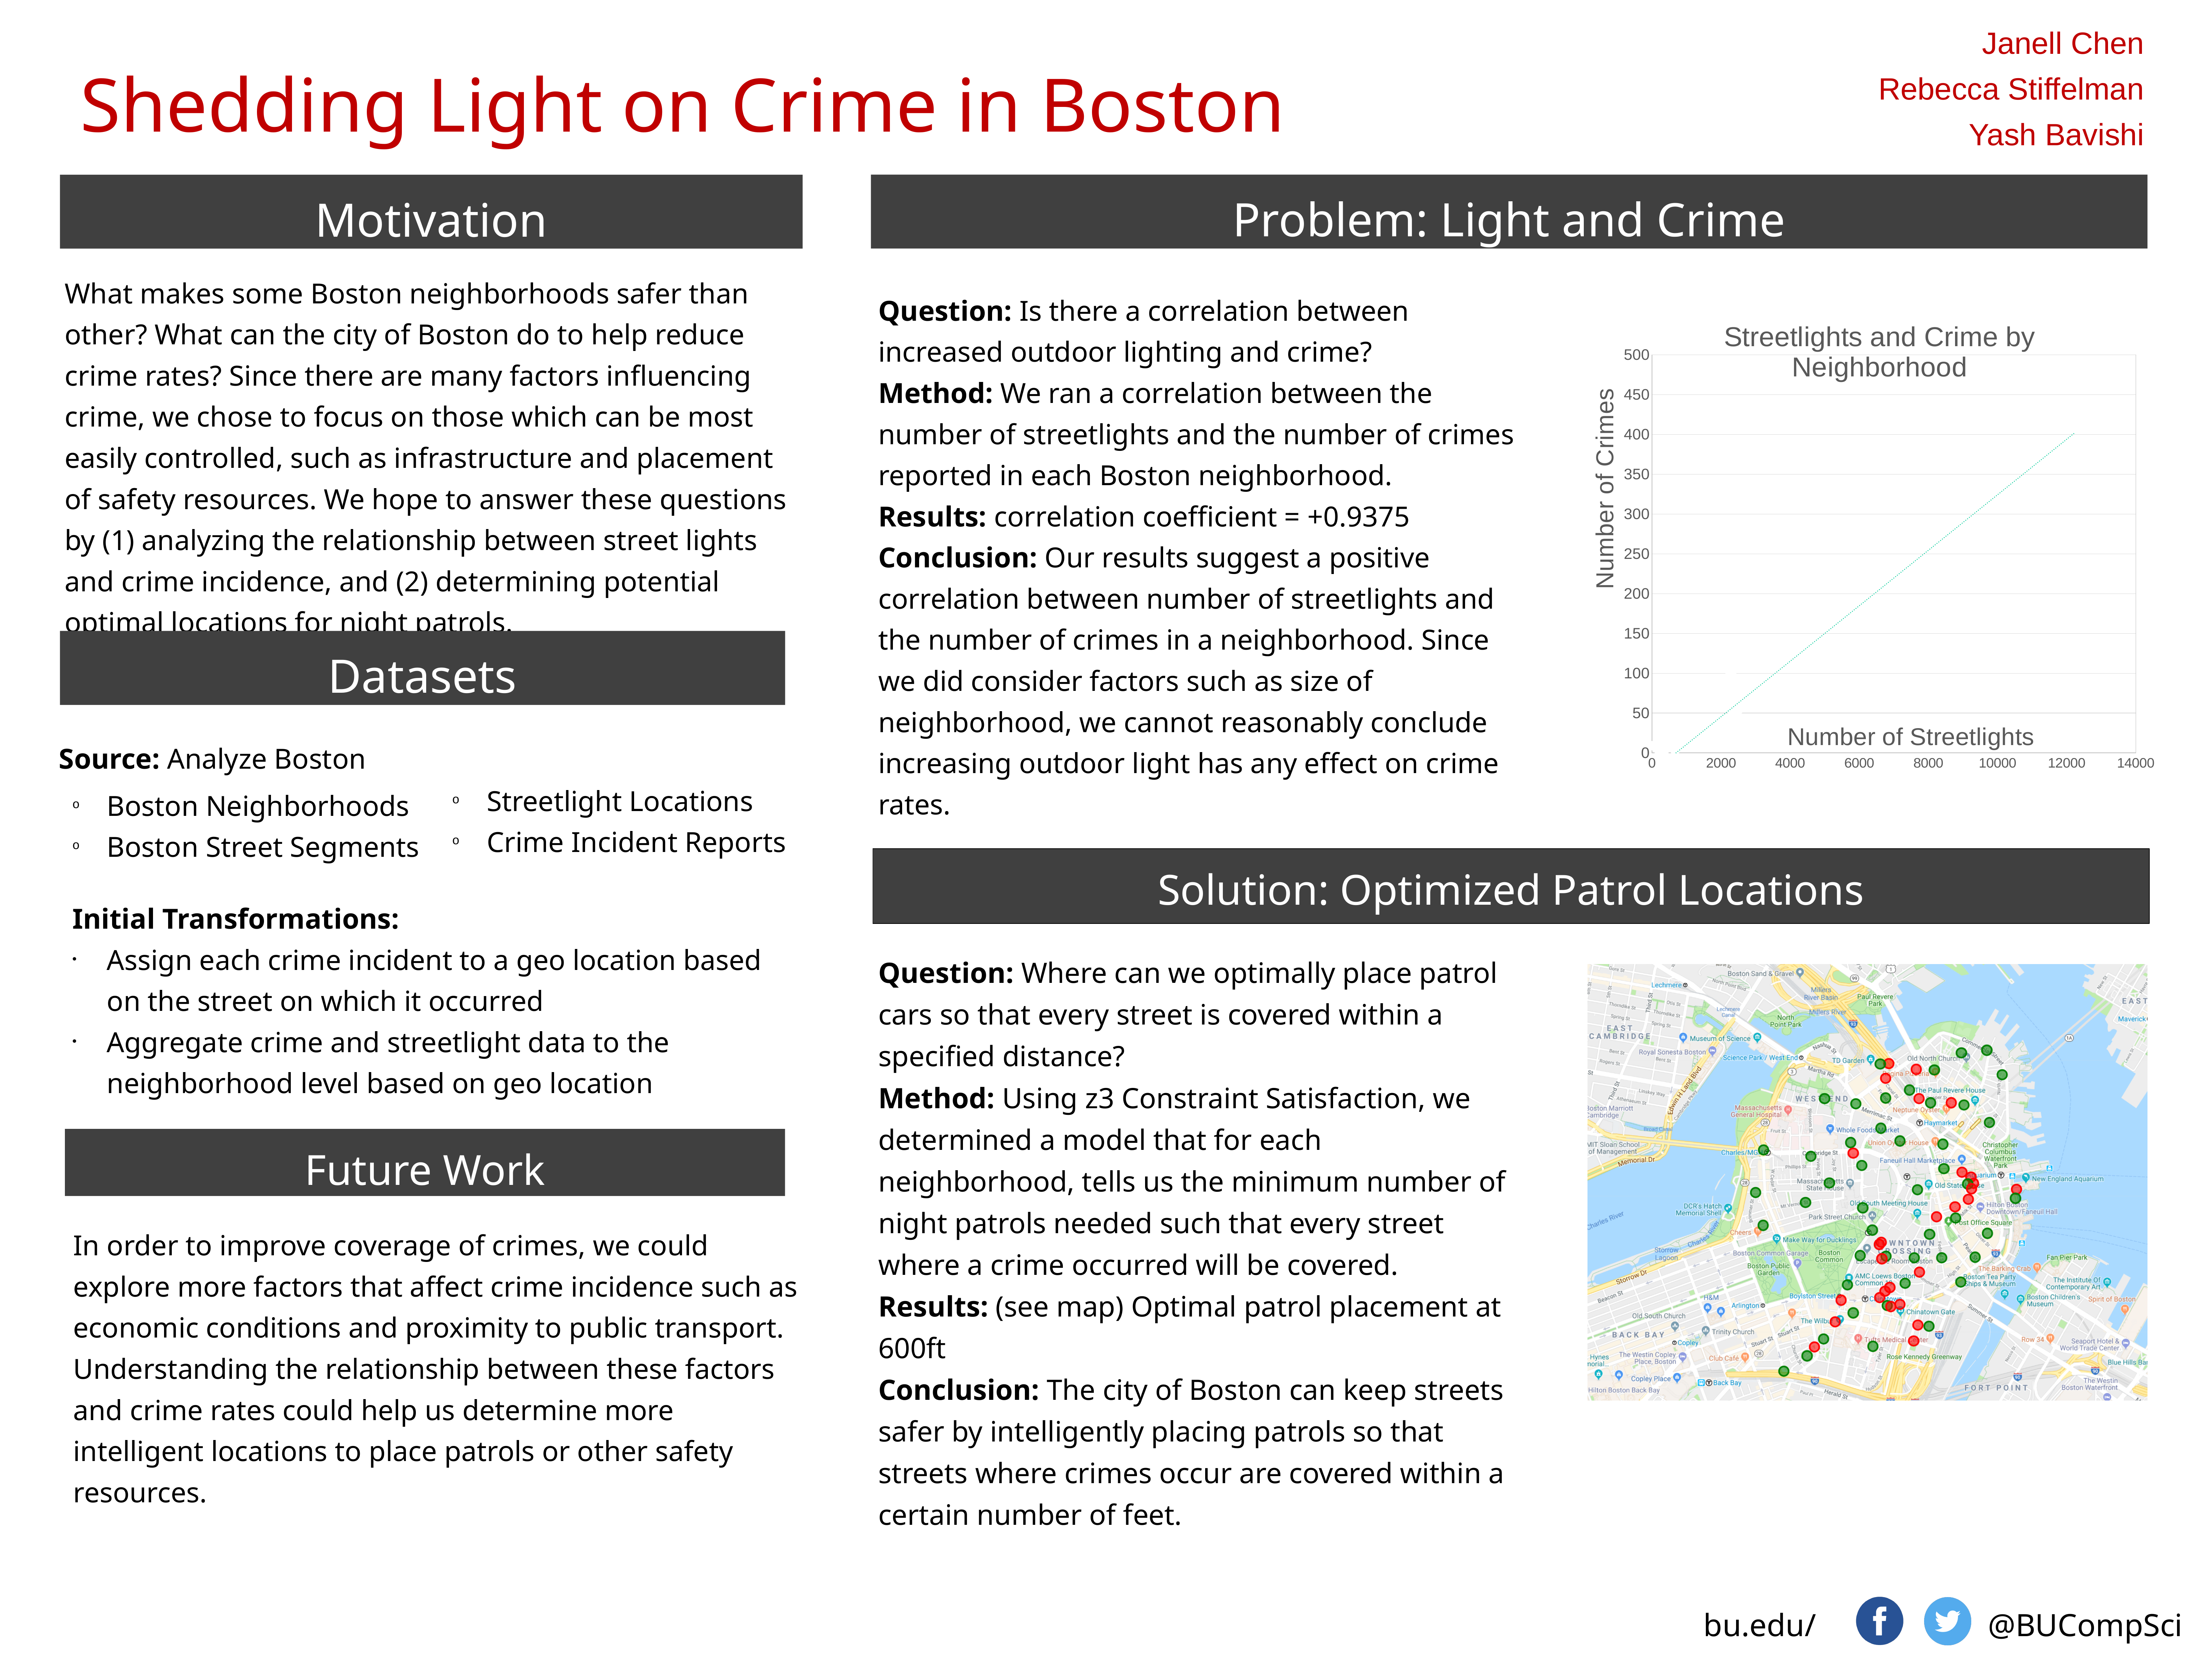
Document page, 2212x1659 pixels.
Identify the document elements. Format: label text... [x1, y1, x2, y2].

text_box bu.edu/cs [1698, 1594, 1848, 1659]
chart [1581, 293, 2158, 771]
text_box Problem: Light and Crime [871, 174, 2147, 249]
text_box Motivation [60, 174, 803, 249]
text_box Janell Chen Rebecca Stiffelman Yash Bavishi [1773, 11, 2150, 154]
text_box In order to improve coverage of crimes, we could explore more factors that affect crime incidence such as economic conditions and proximity to public transport. Understanding the relationship between these factors and crime rates could help us determine more intelligent locations to place patrols or other safety resources. [67, 1217, 811, 1511]
text_box Boston Neighborhoods Boston Street Segments [67, 778, 841, 866]
text_box Datasets [60, 631, 785, 705]
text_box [1848, 1588, 1971, 1653]
text_box Question: Where can we optimally place patrol cars so that every street is covered within a specified distance? Method: Using z3 Constraint Satisfaction, we determined a model that for each neighborhood, tells us the minimum number of night patrols needed such that every street where a crime occurred will be covered. Results: (see map) Optimal patrol placement at 600ft Conclusion: The city of Boston can keep streets safer by intelligently placing patrols so that streets where crimes occur are covered within a certain number of feet. [873, 944, 1523, 1534]
text_box Solution: Optimized Patrol Locations [873, 849, 2149, 924]
text_box @BUCompSci [1982, 1594, 2194, 1645]
text_box Source: Analyze Boston [53, 730, 372, 777]
text_box Streetlight Locations Crime Incident Reports [446, 773, 1553, 861]
text_box Future Work [65, 1129, 785, 1196]
text_box Question: Is there a correlation between increased outdoor lighting and crime? Method: We ran a correlation between the number of streetlights and the number of crimes reported in each Boston neighborhood. Results: correlation coefficient = +0.9375 Conclusion: Our results suggest a positive correlation between number of streetlights and the number of crimes in a neighborhood. Since we did consider factors such as size of neighborhood, we cannot reasonably conclude increasing outdoor light has any effect on crime rates. [873, 282, 1523, 773]
picture [1587, 964, 2147, 1401]
text_box Shedding Light on Crime in Boston [55, 34, 1487, 149]
text_box What makes some Boston neighborhoods safer than other? What can the city of Boston do to help reduce crime rates? Since there are many factors influencing crime, we chose to focus on those which can be most easily controlled, such as infrastructure and placement of safety resources. We hope to answer these questions by (1) analyzing the relationship between street lights and crime incidence, and (2) determining potential optimal locations for night patrols. [59, 265, 803, 641]
text_box Initial Transformations: Assign each crime incident to a geo location based on the street on which it occurred Aggregate crime and streetlight data to the neighborhood level based on geo location [67, 890, 785, 1102]
